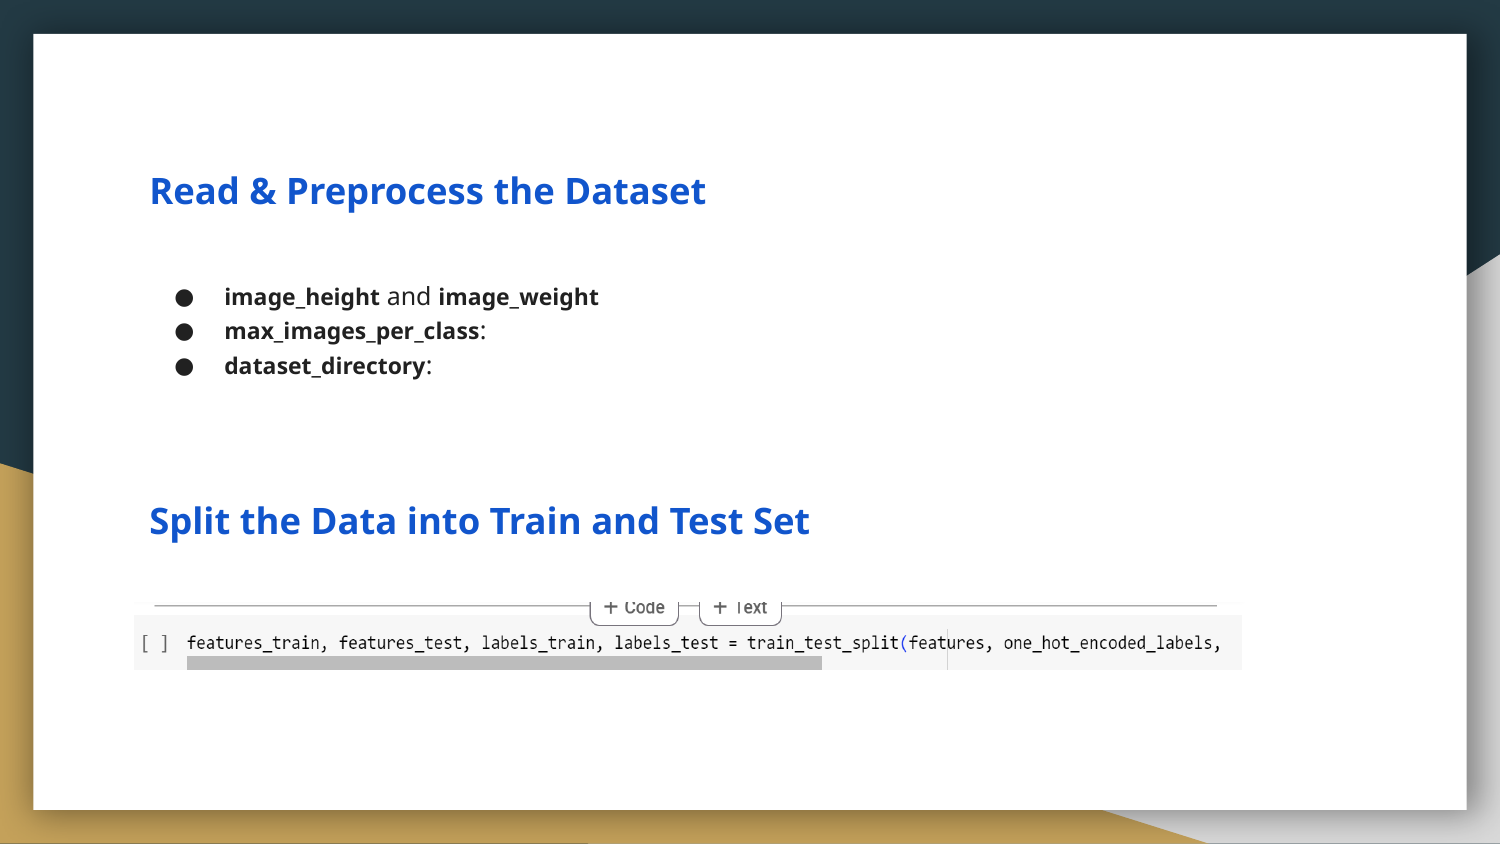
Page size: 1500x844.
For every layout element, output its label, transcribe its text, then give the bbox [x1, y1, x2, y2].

picture [134, 590, 1257, 684]
list Read & Preprocess the Dataset image_height and image_weight max_images_per_class: dataset_directory: Split the Data into Train and Test Set [134, 146, 1321, 729]
